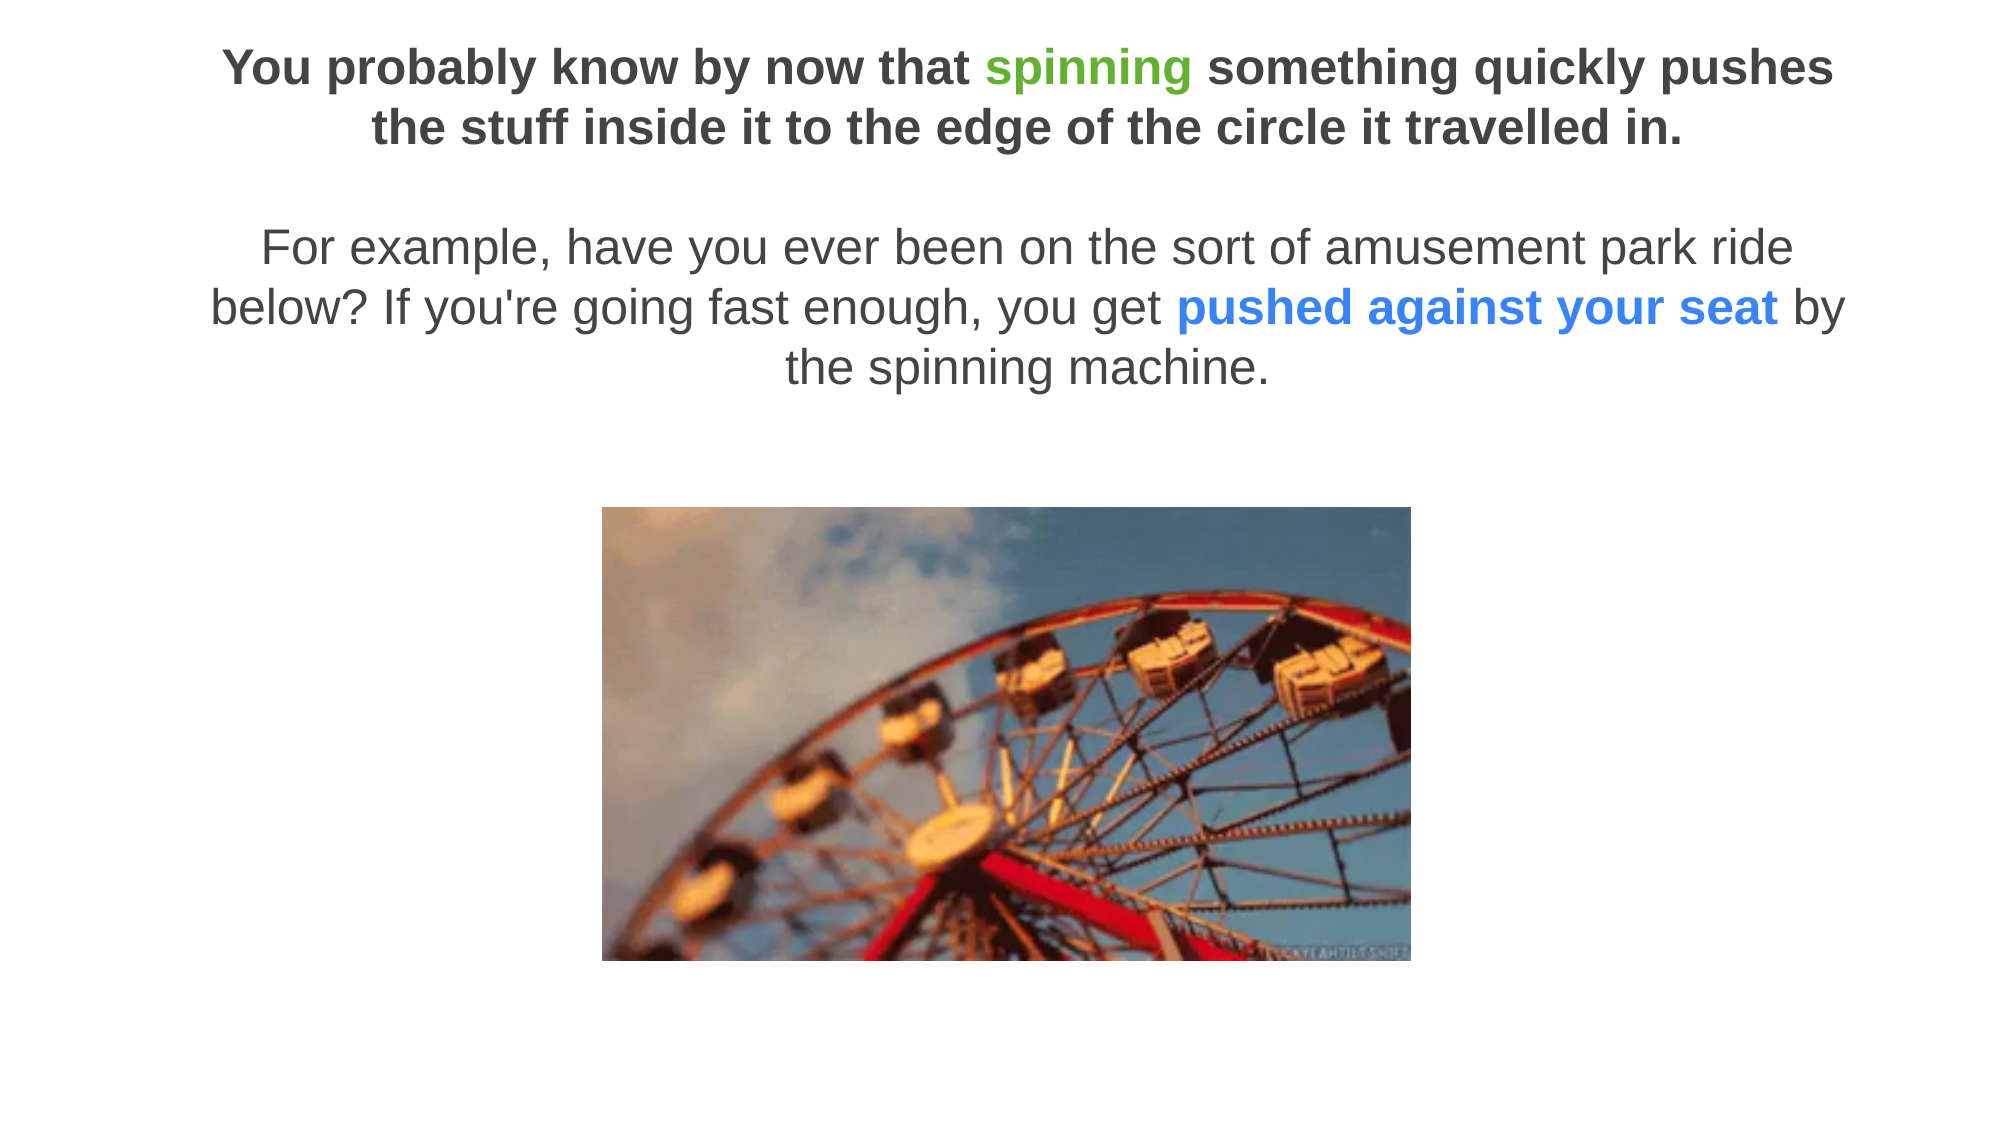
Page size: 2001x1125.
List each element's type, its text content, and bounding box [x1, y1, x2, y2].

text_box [602, 506, 1412, 962]
text_box You probably know by now that spinning something quickly pushes the stuff inside it to the edge of the circle it travelled in. For example, have you ever been on the sort of amusement park ride below? If you're going fast enough, you get pushed against your seat by the spinning machine. [193, 27, 1863, 402]
